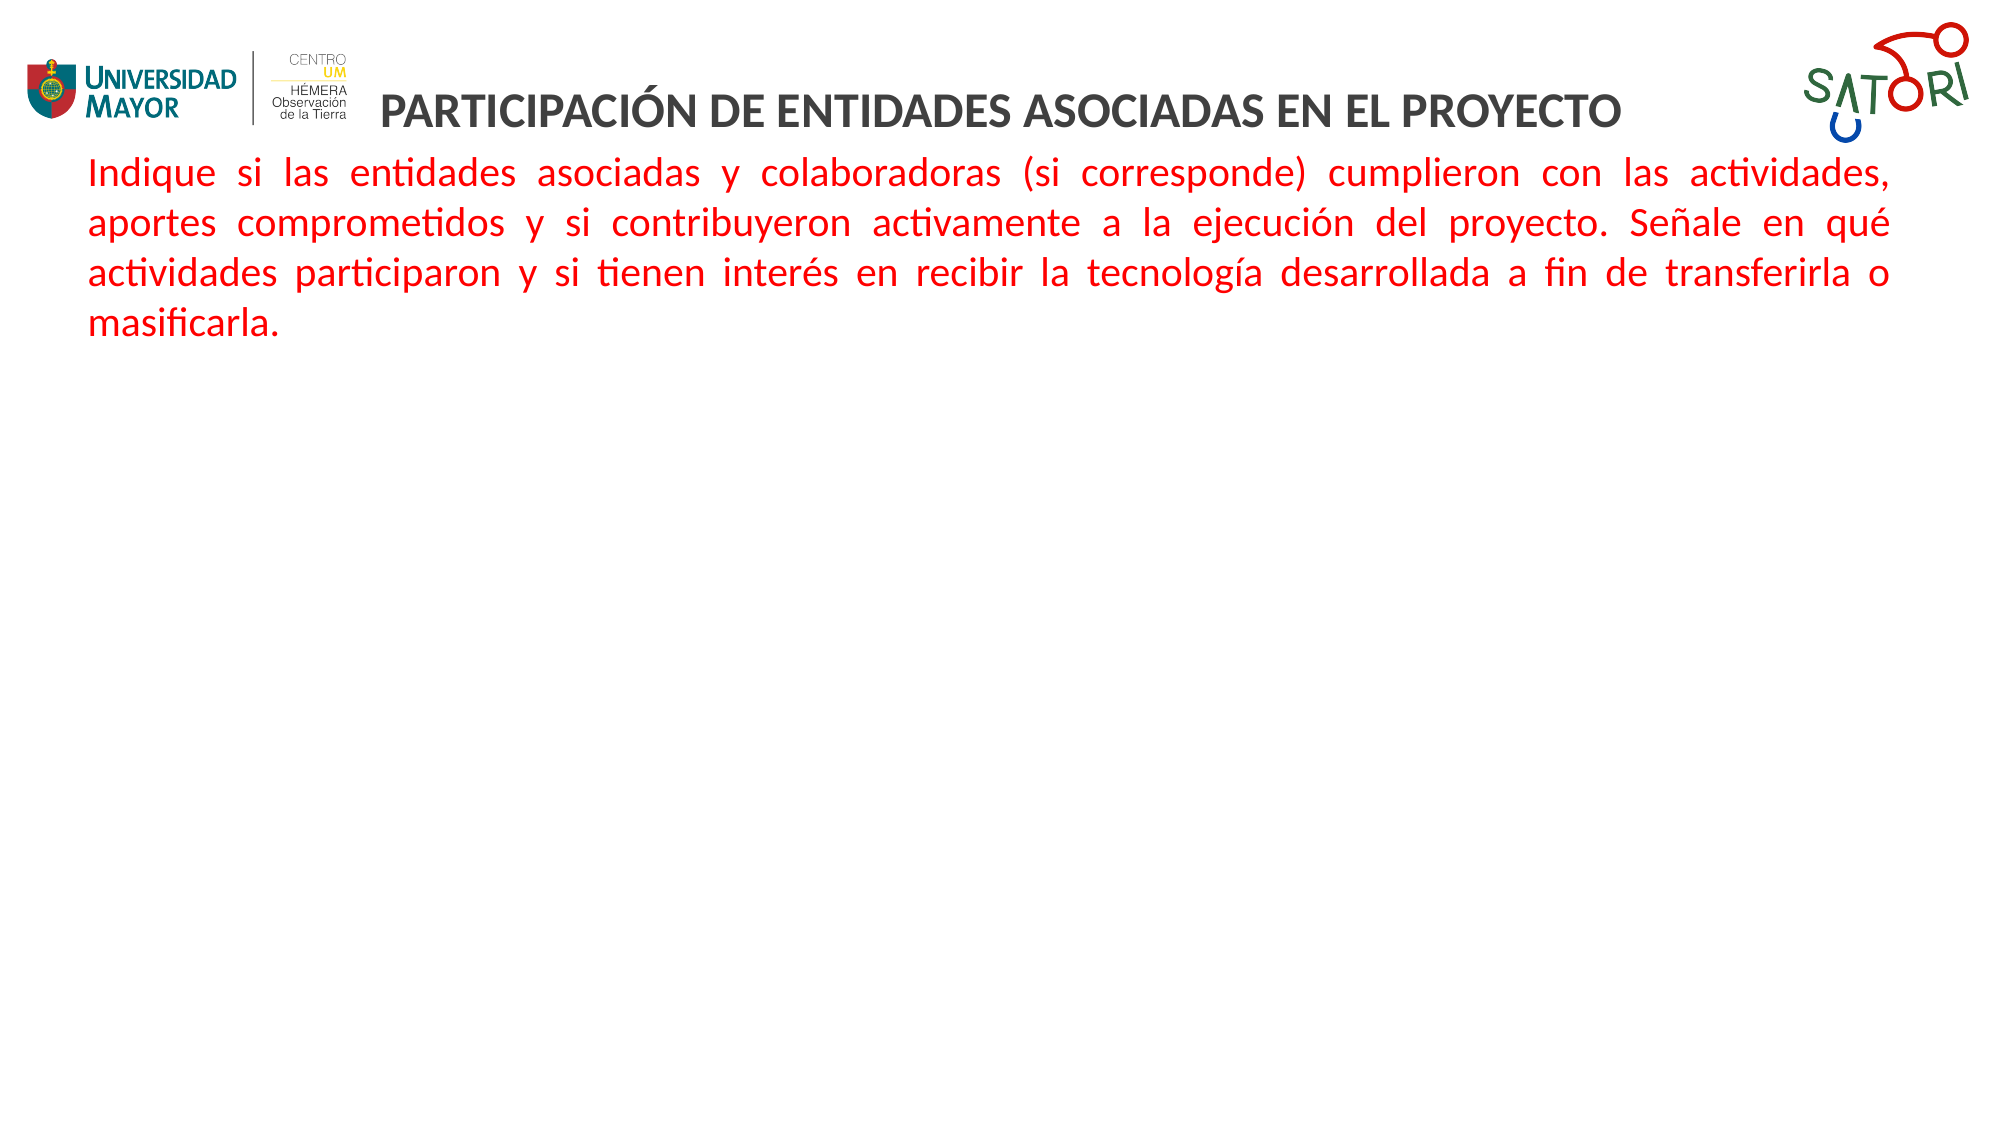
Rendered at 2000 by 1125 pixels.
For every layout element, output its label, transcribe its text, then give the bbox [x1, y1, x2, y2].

picture [18, 44, 356, 132]
picture [1804, 22, 1969, 143]
text_box Indique si las entidades asociadas y colaboradoras (si corresponde) cumplieron con las actividades, aportes comprometidos y si contribuyeron activamente a la ejecución del proyecto. Señale en qué actividades participaron y si tienen interés en recibir la tecnología desarrollada a fin de transferirla o masificarla. [72, 137, 1907, 353]
text_box PARTICIPACIÓN DE ENTIDADES ASOCIADAS EN EL PROYECTO [95, 70, 1907, 137]
